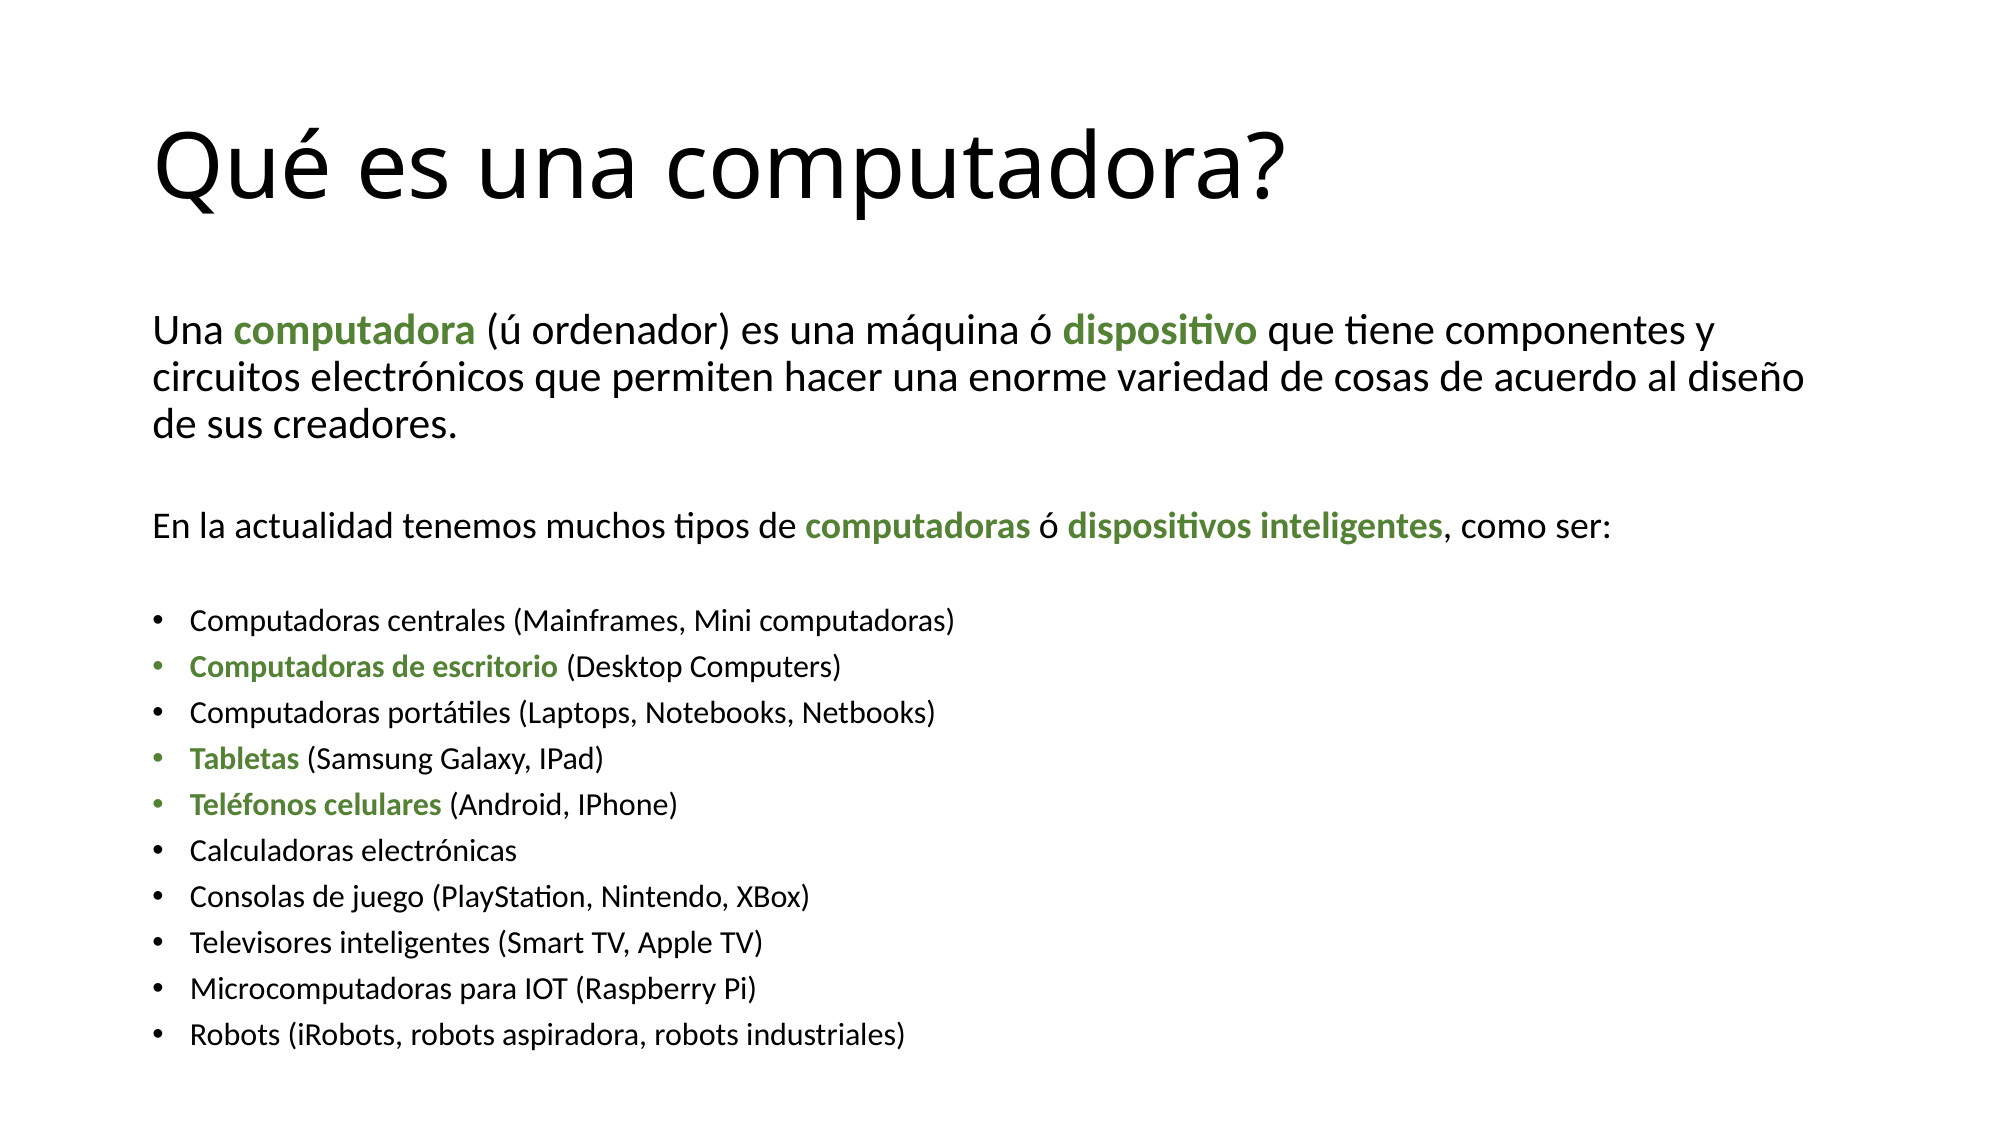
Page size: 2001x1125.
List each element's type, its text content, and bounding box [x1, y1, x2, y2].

list Una computadora (ú ordenador) es una máquina ó dispositivo que tiene componentes y circuitos electrónicos que permiten hacer una enorme variedad de cosas de acuerdo al diseño de sus creadores. En la actualidad tenemos muchos tipos de computadoras ó dispositivos inteligentes, como ser: Computadoras centrales (Mainframes, Mini computadoras) Computadoras de escritorio (Desktop Computers) Computadoras portátiles (Laptops, Notebooks, Netbooks) Tabletas (Samsung Galaxy, IPad) Teléfonos celulares (Android, IPhone) Calculadoras electrónicas Consolas de juego (PlayStation, Nintendo, XBox) Televisores inteligentes (Smart TV, Apple TV) Microcomputadoras para IOT (Raspberry Pi) Robots (iRobots, robots aspiradora, robots industriales) [137, 299, 1863, 1066]
title Qué es una computadora? [137, 59, 1863, 278]
